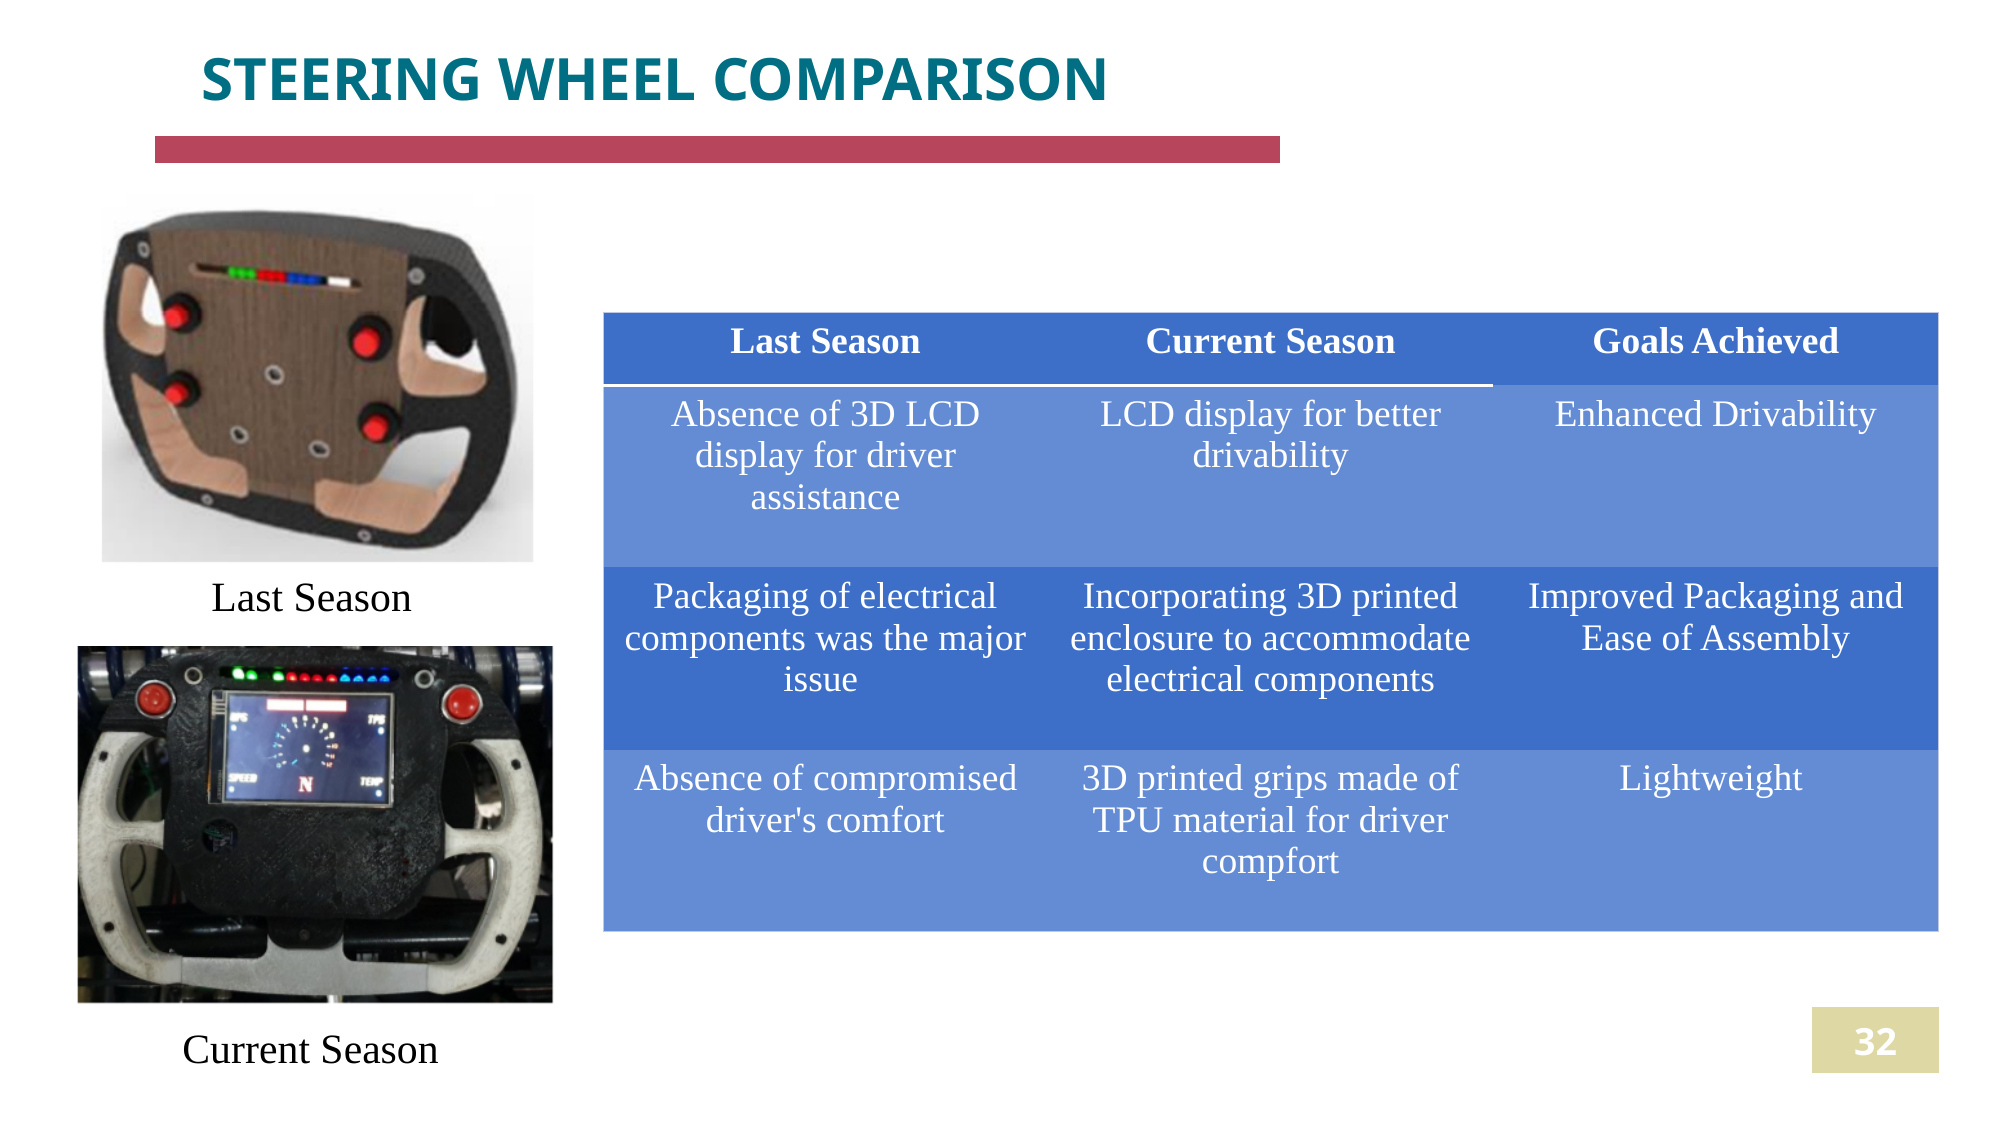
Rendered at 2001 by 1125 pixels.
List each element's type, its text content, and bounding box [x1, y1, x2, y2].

text_box 32 [1810, 1004, 1941, 1075]
text_box STEERING WHEEL COMPARISON [61, 34, 1251, 120]
table_cell Absence of 3D LCD display for driver assistance [604, 387, 1048, 567]
picture [155, 136, 1280, 163]
table_cell LCD display for better drivability [1048, 387, 1493, 567]
text_box Current Season [167, 1015, 456, 1080]
table_cell Incorporating 3D printed enclosure to accommodate electrical components [1048, 567, 1493, 750]
picture [93, 191, 545, 576]
table_cell Improved Packaging and Ease of Assembly [1493, 567, 1938, 750]
table_cell Enhanced Drivability [1493, 385, 1938, 567]
table_cell 3D printed grips made of TPU material for driver compfort [1048, 750, 1493, 931]
table_header Goals Achieved [1493, 313, 1938, 385]
table_header Current Season [1048, 313, 1493, 384]
table_cell Absence of compromised driver's comfort [604, 750, 1048, 931]
text_box Last Season [196, 576, 442, 627]
picture [72, 646, 563, 1015]
table_cell Packaging of electrical components was the major issue [604, 567, 1048, 750]
table_cell Lightweight [1493, 750, 1938, 931]
table_header Last Season [604, 313, 1048, 384]
